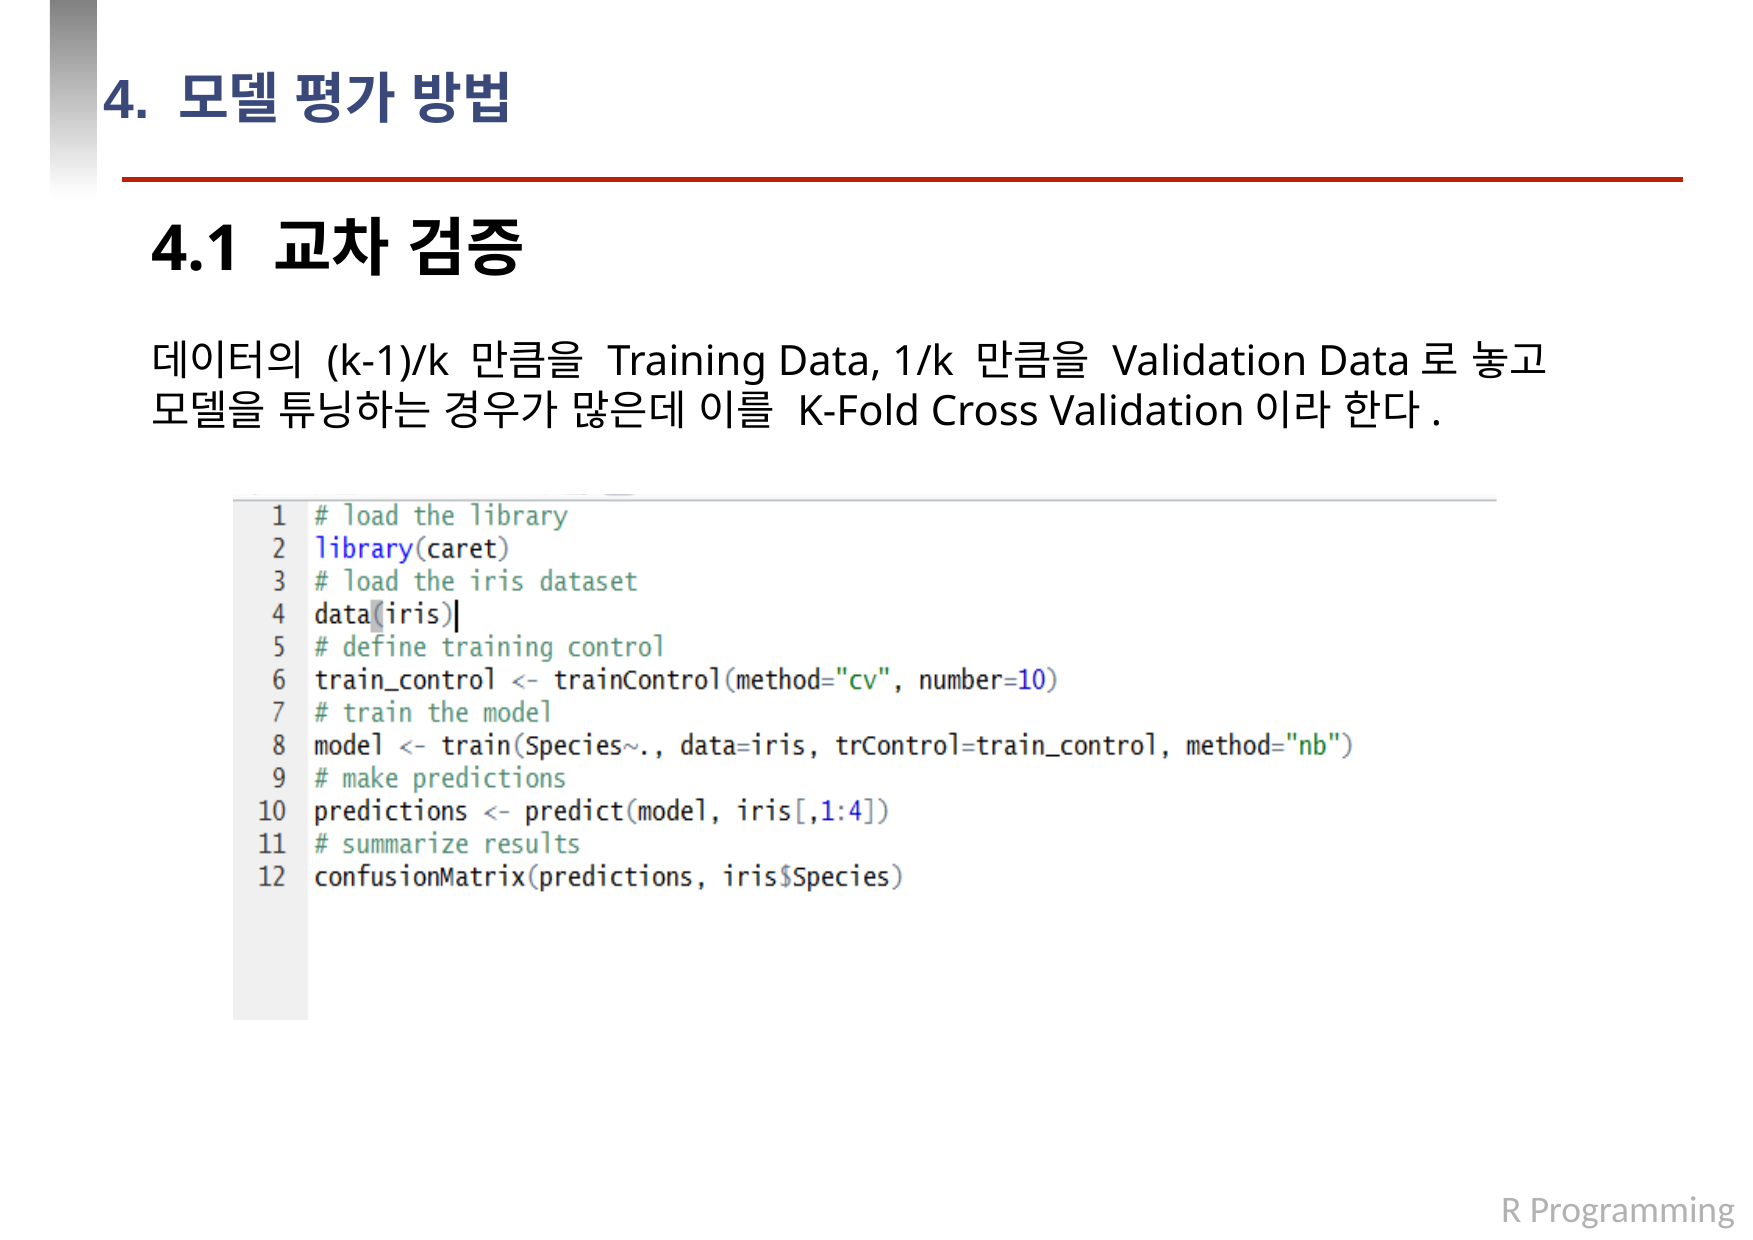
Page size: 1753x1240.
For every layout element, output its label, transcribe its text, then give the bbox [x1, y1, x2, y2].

slide_number R Programming [1501, 1185, 1753, 1240]
picture [232, 494, 1497, 1020]
list 4.1 교차 검증 데이터의 (k-1)/k 만큼을 Training Data, 1/k 만큼을 Validation Data로 놓고 모델을 튜닝하는 경우가 많은데 이를 K-Fold Cross Validation이라 한다. [151, 207, 1639, 436]
title 4. 모델 평가 방법 [103, 63, 1649, 163]
picture [49, 0, 97, 243]
